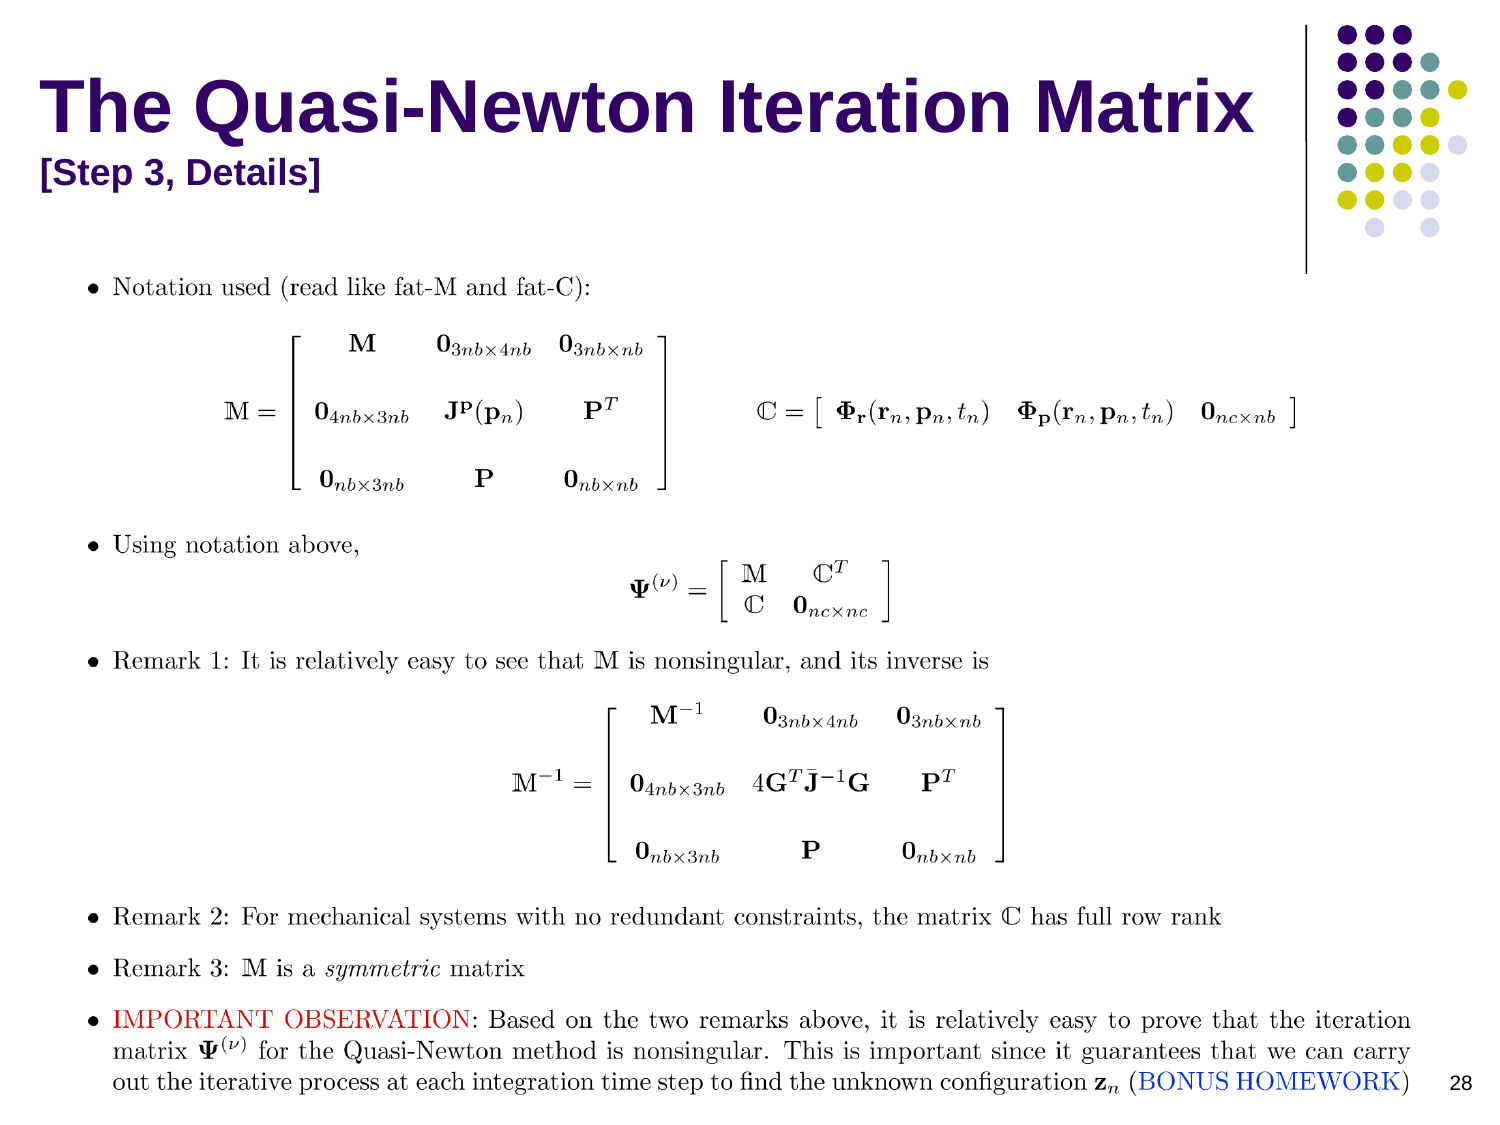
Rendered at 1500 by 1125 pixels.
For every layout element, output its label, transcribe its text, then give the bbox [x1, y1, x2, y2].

title The Quasi-Newton Iteration Matrix [Step 3, Details] [24, 37, 1288, 201]
picture [88, 274, 1412, 1098]
slide_number 28 [1362, 1062, 1488, 1113]
